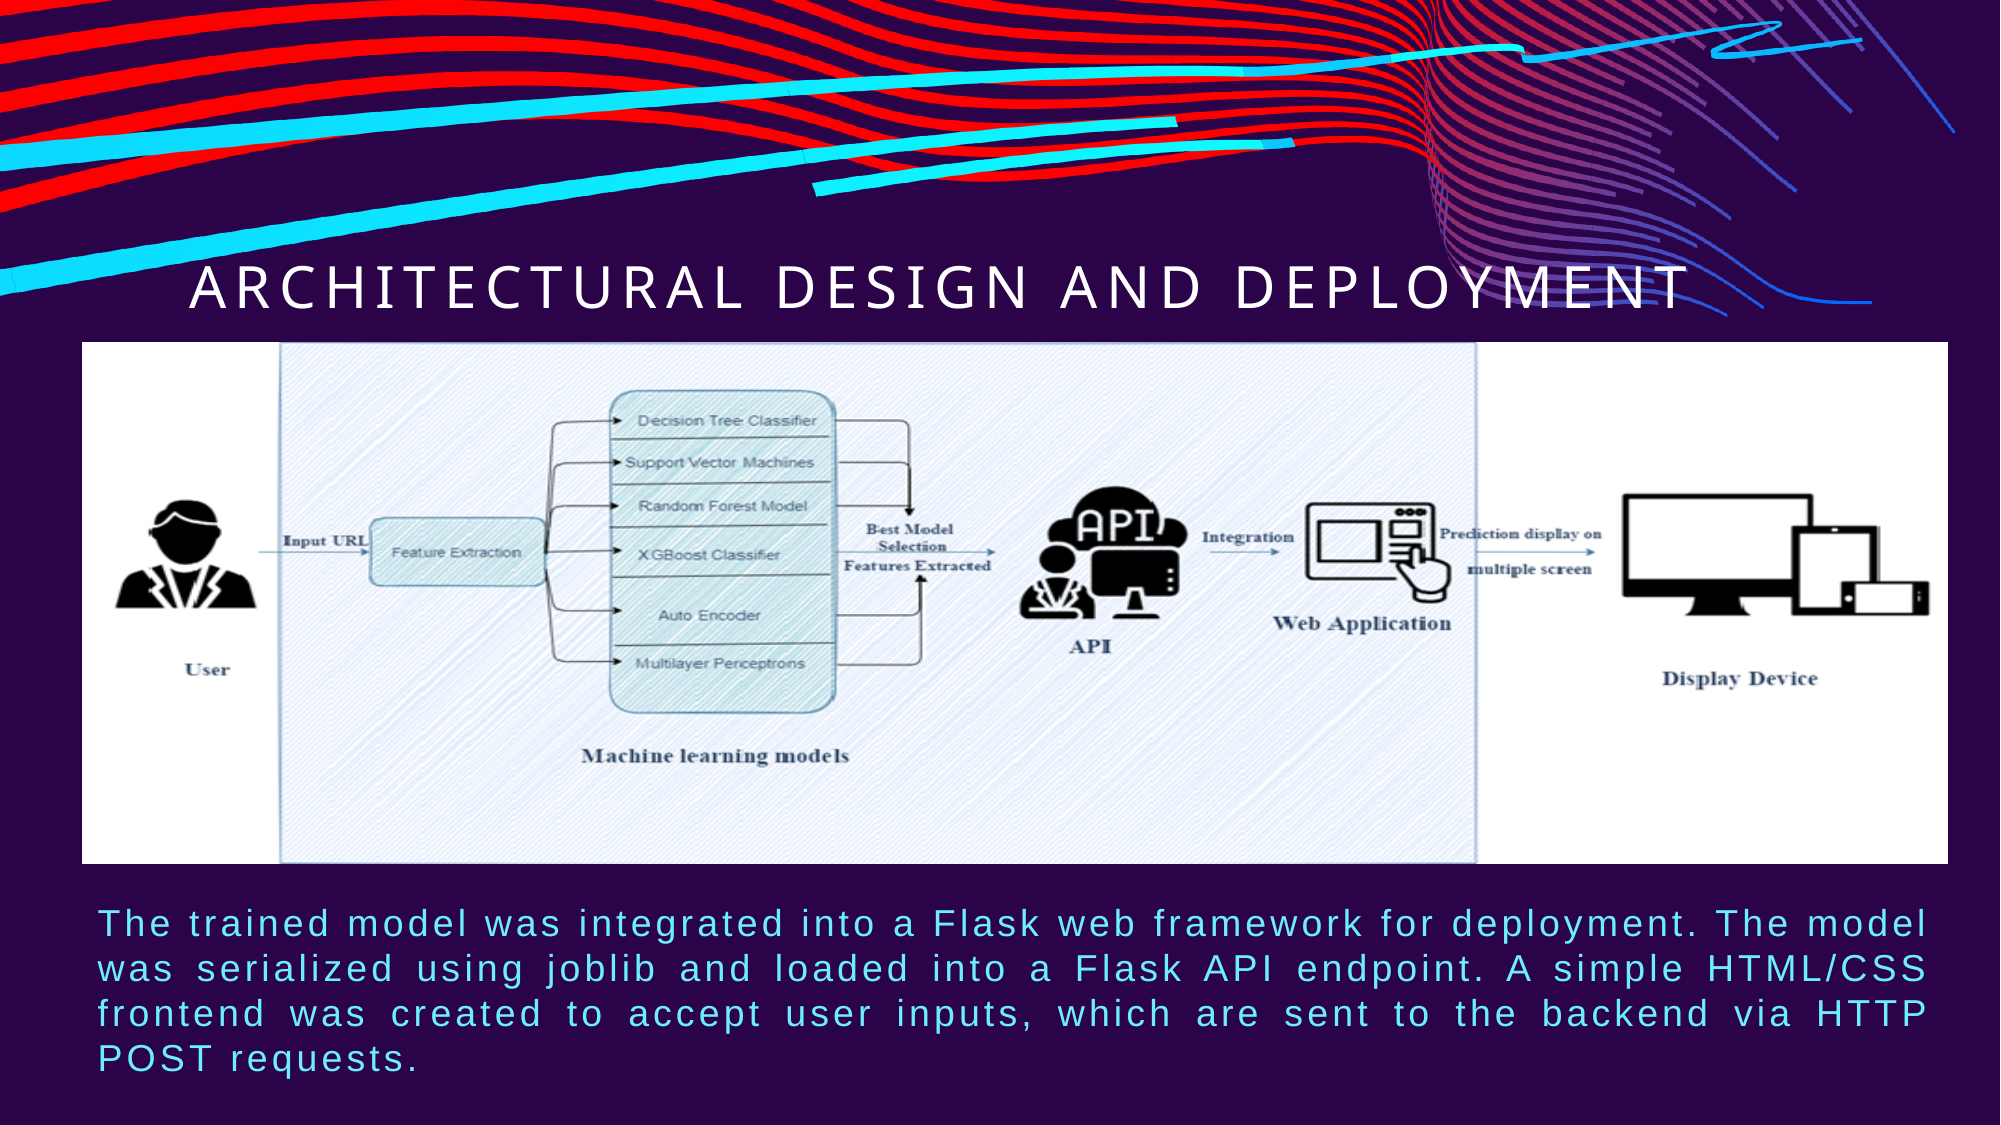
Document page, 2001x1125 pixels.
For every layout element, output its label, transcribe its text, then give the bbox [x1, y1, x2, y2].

text_box The trained model was integrated into a Flask web framework for deployment. The model was serialized using joblib and loaded into a Flask API endpoint. A simple HTML/CSS frontend was created to accept user inputs, which are sent to the backend via HTTP POST requests. [82, 891, 1948, 1087]
picture [0, 0, 2000, 1125]
title Architectural design and deployment [0, 250, 1879, 401]
